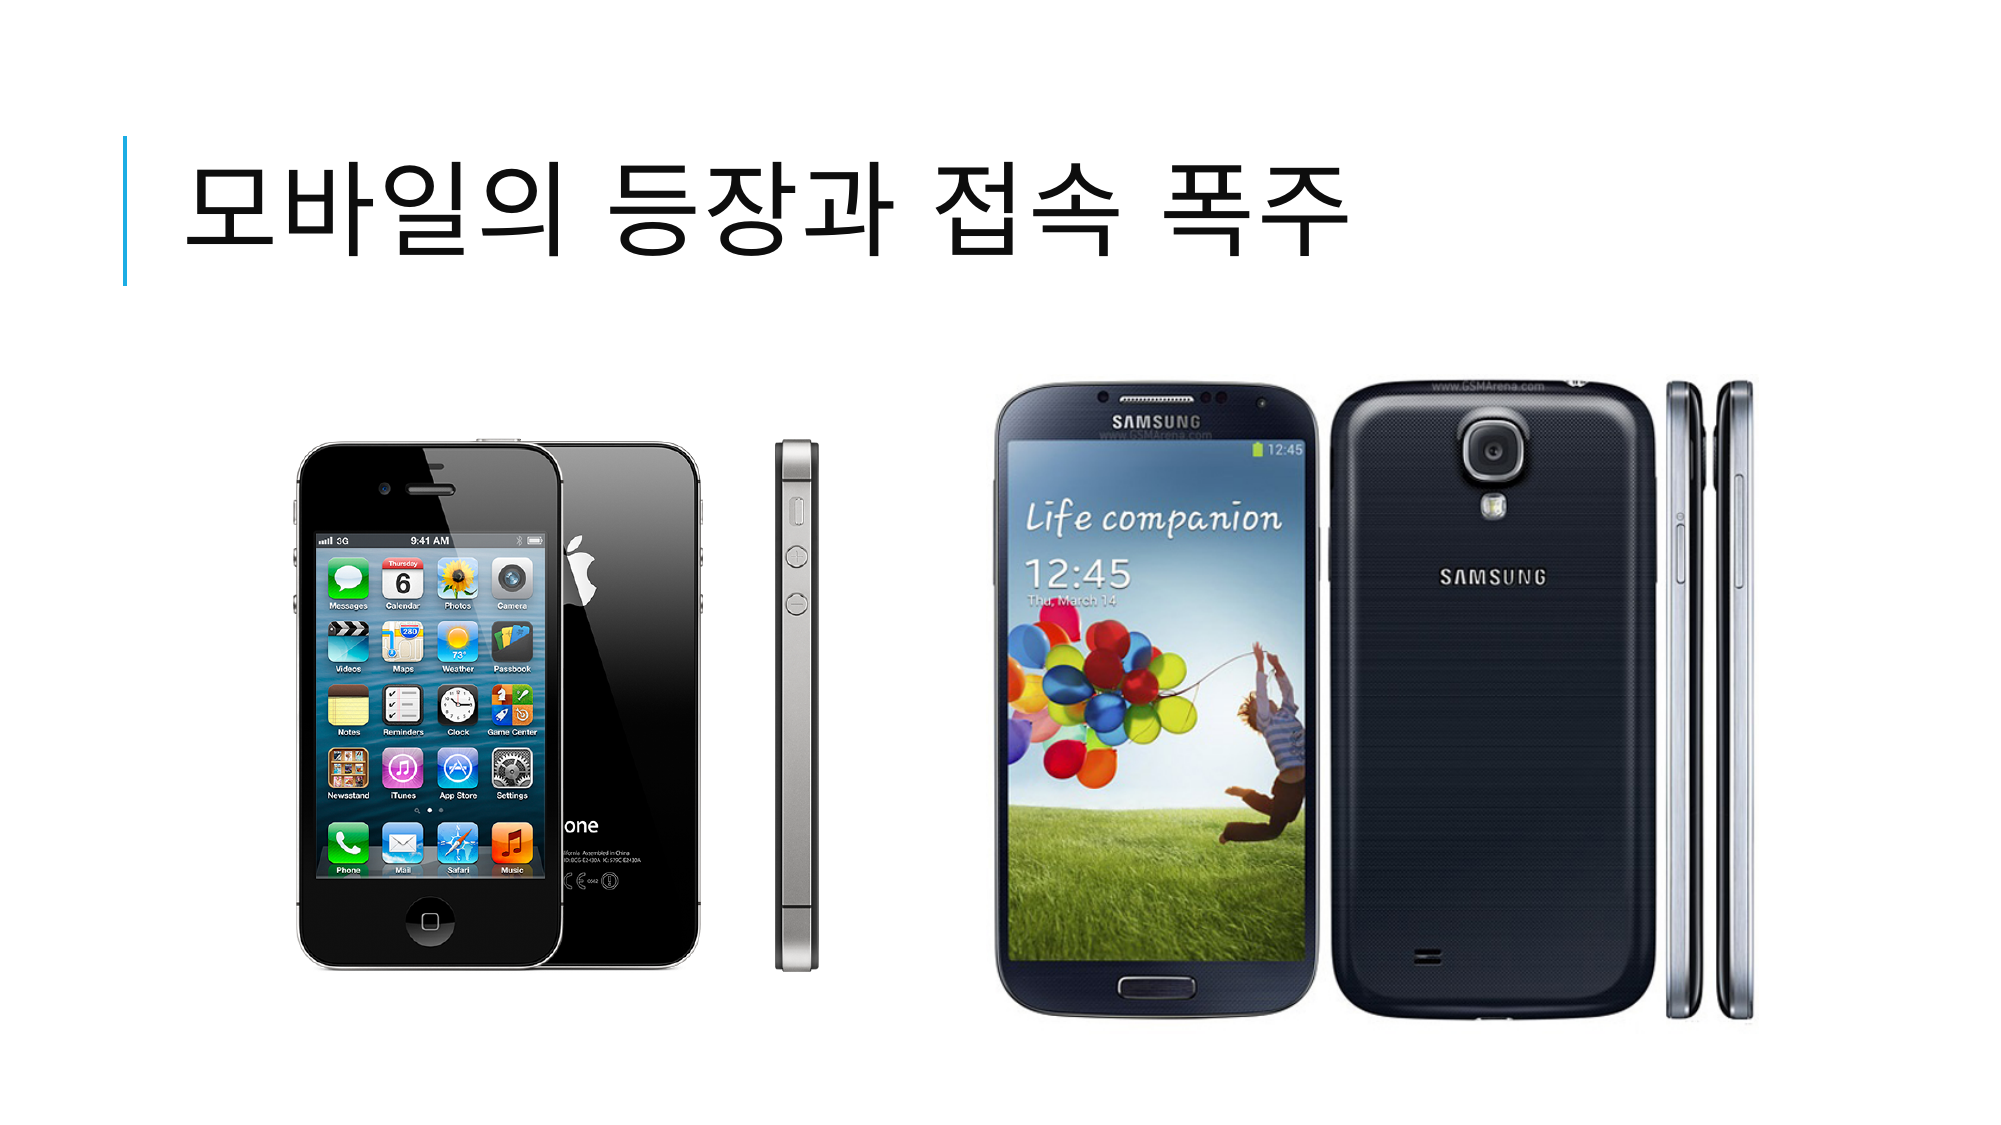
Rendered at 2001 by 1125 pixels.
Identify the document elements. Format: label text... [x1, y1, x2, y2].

title 모바일의 등장과 접속 폭주 [168, 96, 1763, 342]
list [227, 374, 889, 1036]
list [986, 374, 1759, 1036]
